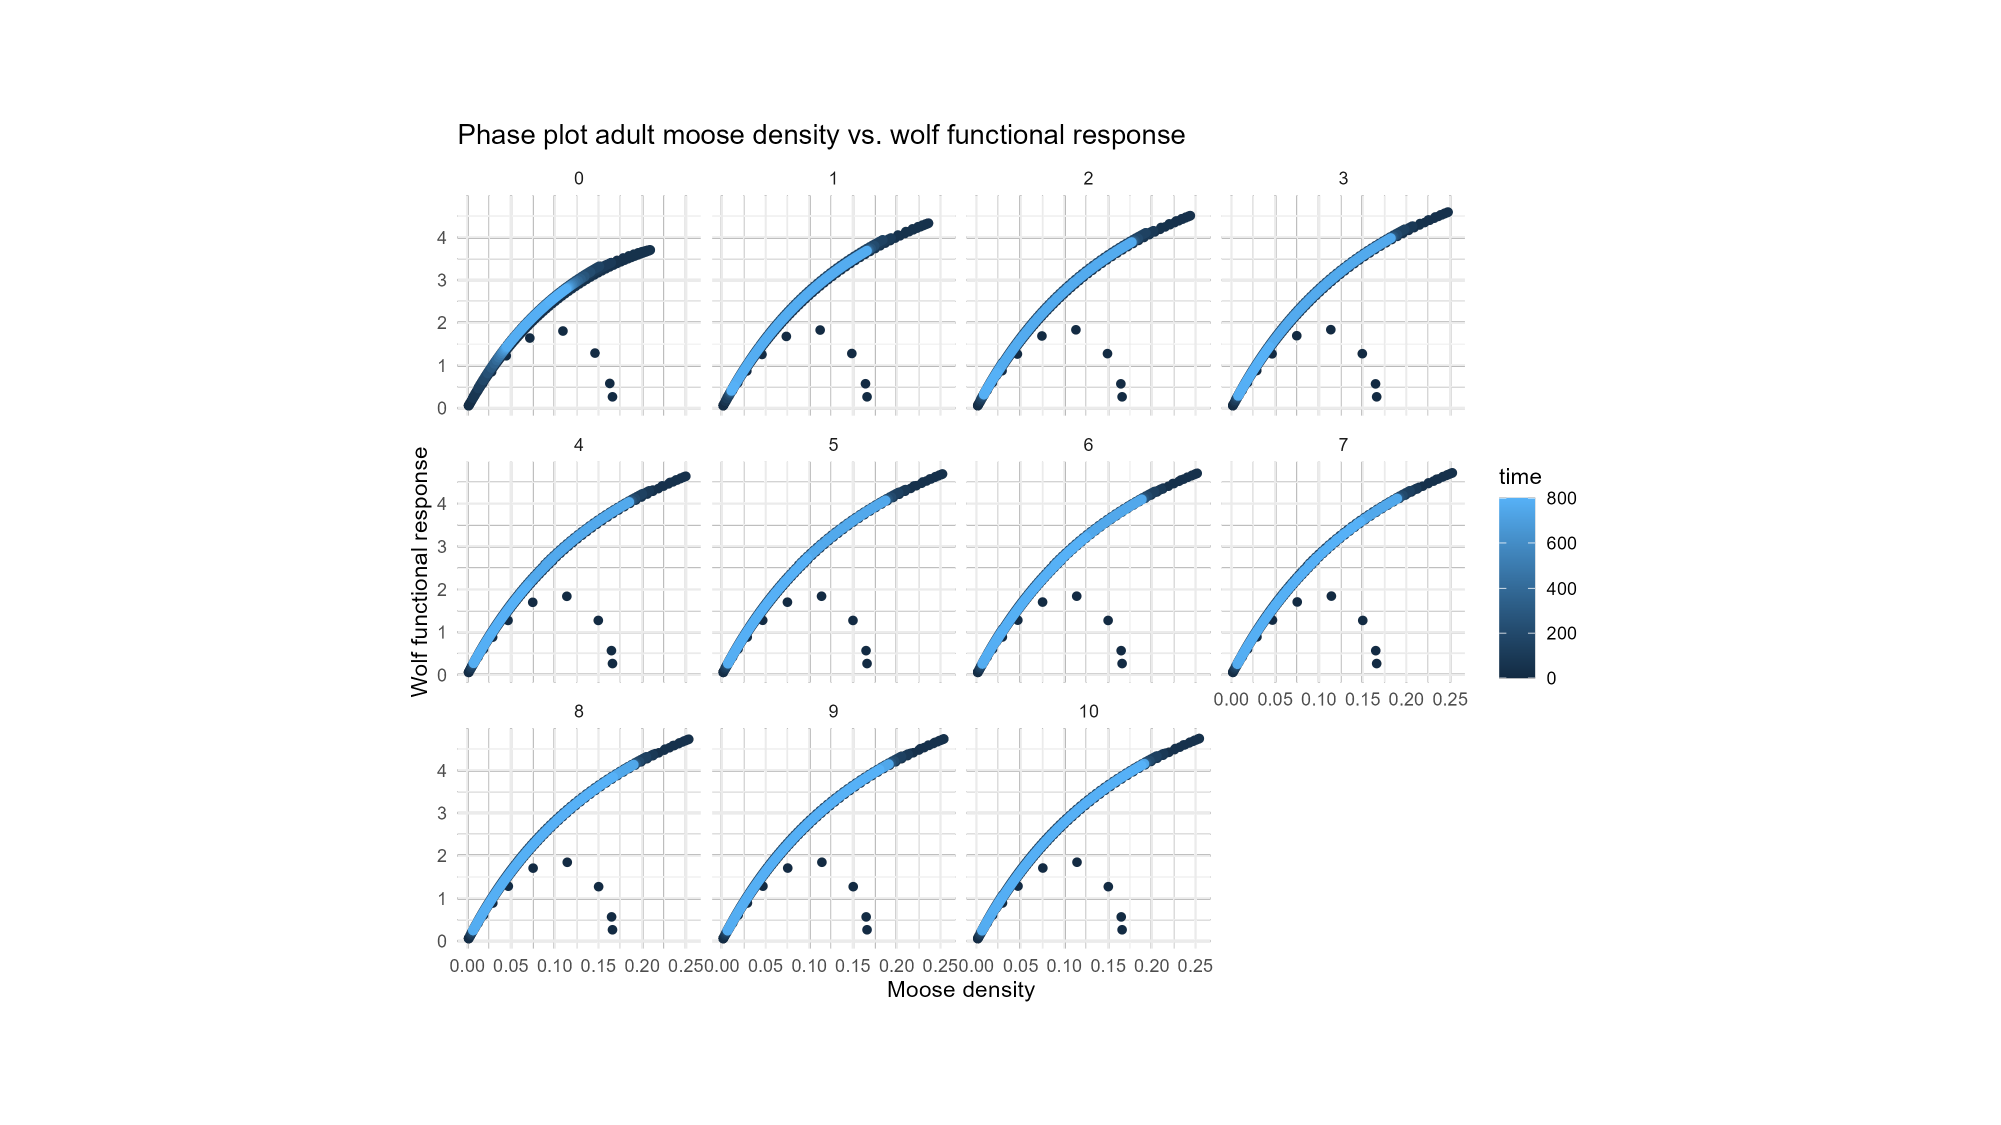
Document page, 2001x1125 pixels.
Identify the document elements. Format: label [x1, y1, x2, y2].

picture [399, 112, 1600, 1013]
